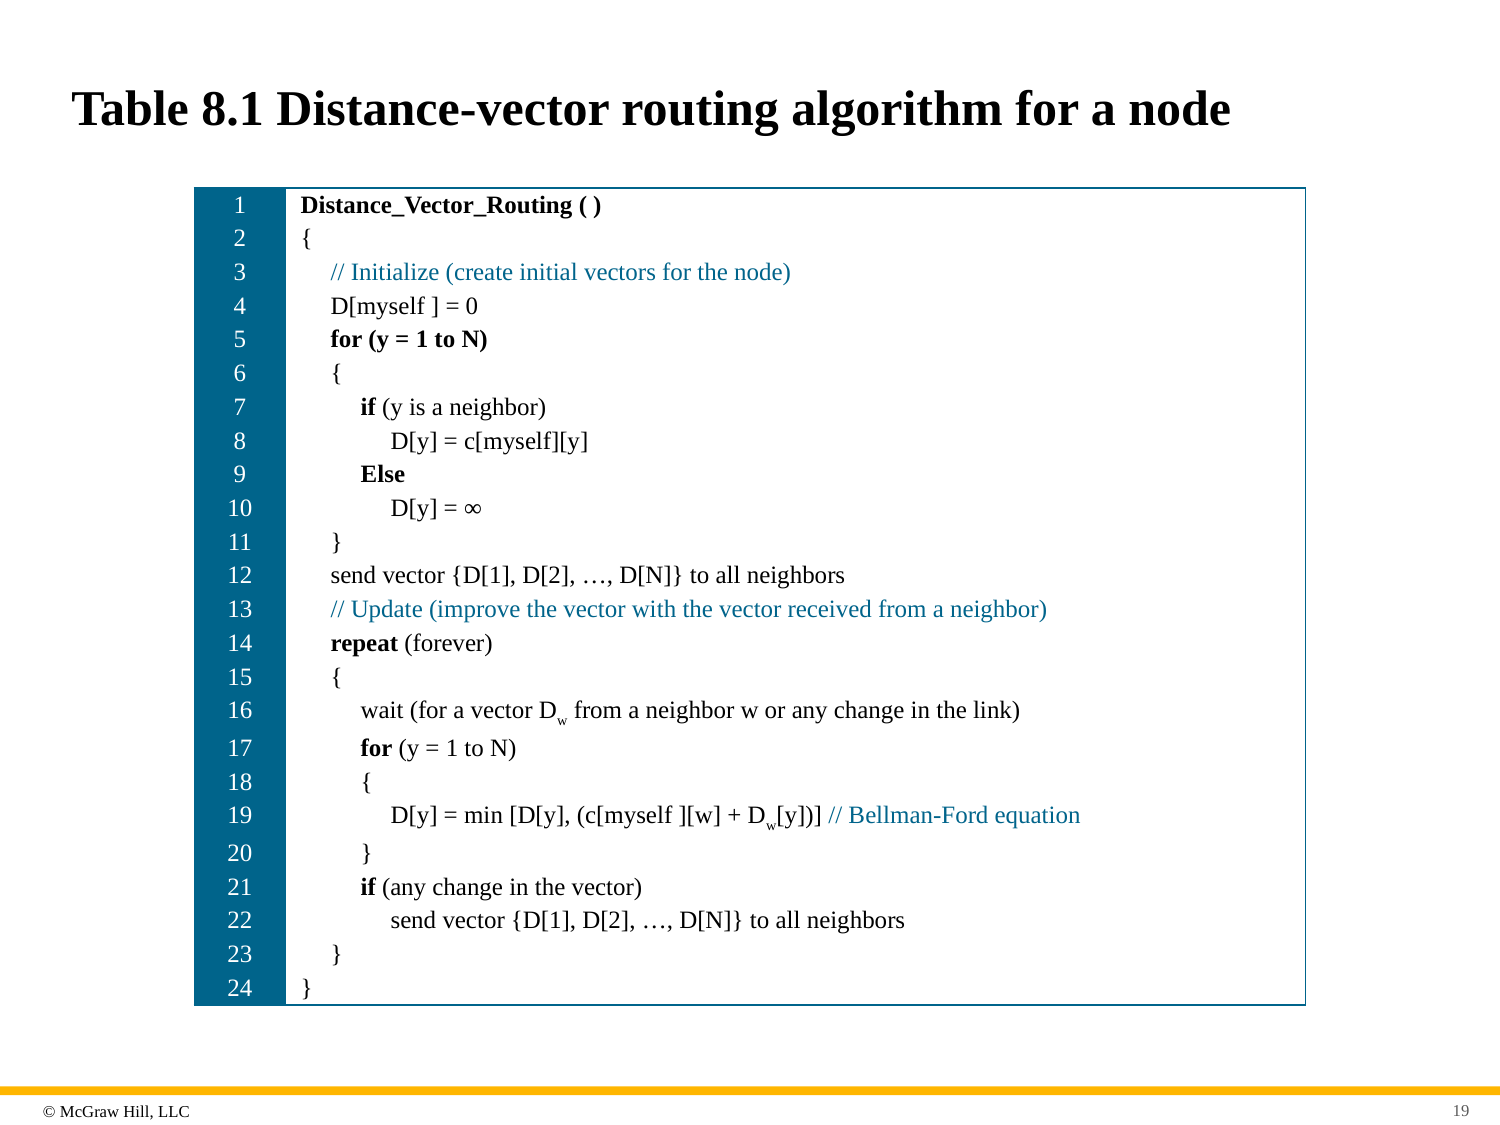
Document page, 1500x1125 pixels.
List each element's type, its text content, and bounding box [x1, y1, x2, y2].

table_cell 18 [195, 765, 285, 799]
table_cell 7 [195, 390, 285, 424]
table_cell D[y] = min [D[y], (c[myself ][w] + Dw[y])] // Bellman-Ford equation [286, 799, 1305, 836]
table_cell 4 [195, 289, 285, 323]
table_cell wait (for a vector Dw from a neighbor w or any change in the link) [286, 694, 1305, 731]
table_cell } [286, 836, 1305, 870]
table_cell if (y is a neighbor) [286, 390, 1305, 424]
table_cell 11 [195, 525, 285, 559]
table_cell 12 [195, 559, 285, 593]
table_cell 17 [195, 731, 285, 765]
title Table 8.1 Distance-vector routing algorithm for a node [56, 50, 1444, 162]
table_cell D[y] = c[myself][y] [286, 424, 1305, 458]
table_cell 21 [195, 870, 285, 904]
table_cell for (y = 1 to N) [286, 323, 1305, 357]
table_cell send vector {D[1], D[2], …, D[N]} to all neighbors [286, 559, 1305, 593]
table_header 1 [195, 189, 285, 222]
table_header Distance_Vector_Routing ( ) [286, 189, 1305, 222]
table_cell D[y] = ∞ [286, 491, 1305, 525]
table_cell send vector {D[1], D[2], …, D[N]} to all neighbors [286, 904, 1305, 937]
table_cell 23 [195, 937, 285, 971]
table_cell 2 [195, 222, 285, 255]
table_cell // Update (improve the vector with the vector received from a neighbor) [286, 593, 1305, 626]
table_cell 10 [195, 491, 285, 525]
table_cell Else [286, 458, 1305, 491]
table_cell 19 [195, 799, 285, 836]
table_cell 9 [195, 458, 285, 491]
table_cell } [286, 971, 1305, 1004]
table_cell { [286, 660, 1305, 694]
table_cell { [286, 222, 1305, 255]
table_cell } [286, 525, 1305, 559]
table_cell // Initialize (create initial vectors for the node) [286, 255, 1305, 289]
table_cell 24 [195, 971, 285, 1004]
table_cell 16 [195, 694, 285, 731]
slide_number 19 [1418, 1096, 1477, 1123]
table_cell repeat (forever) [286, 626, 1305, 660]
table_cell 8 [195, 424, 285, 458]
table_cell 3 [195, 255, 285, 289]
table_cell 15 [195, 660, 285, 694]
table_cell if (any change in the vector) [286, 870, 1305, 904]
table_cell { [286, 765, 1305, 799]
table_cell 14 [195, 626, 285, 660]
table_cell for (y = 1 to N) [286, 731, 1305, 765]
table_cell 22 [195, 904, 285, 937]
table_cell { [286, 357, 1305, 390]
table_cell D[myself ] = 0 [286, 289, 1305, 323]
table_cell 5 [195, 323, 285, 357]
table_cell 6 [195, 357, 285, 390]
table_cell } [286, 937, 1305, 971]
table_cell 13 [195, 593, 285, 626]
table_cell 20 [195, 836, 285, 870]
